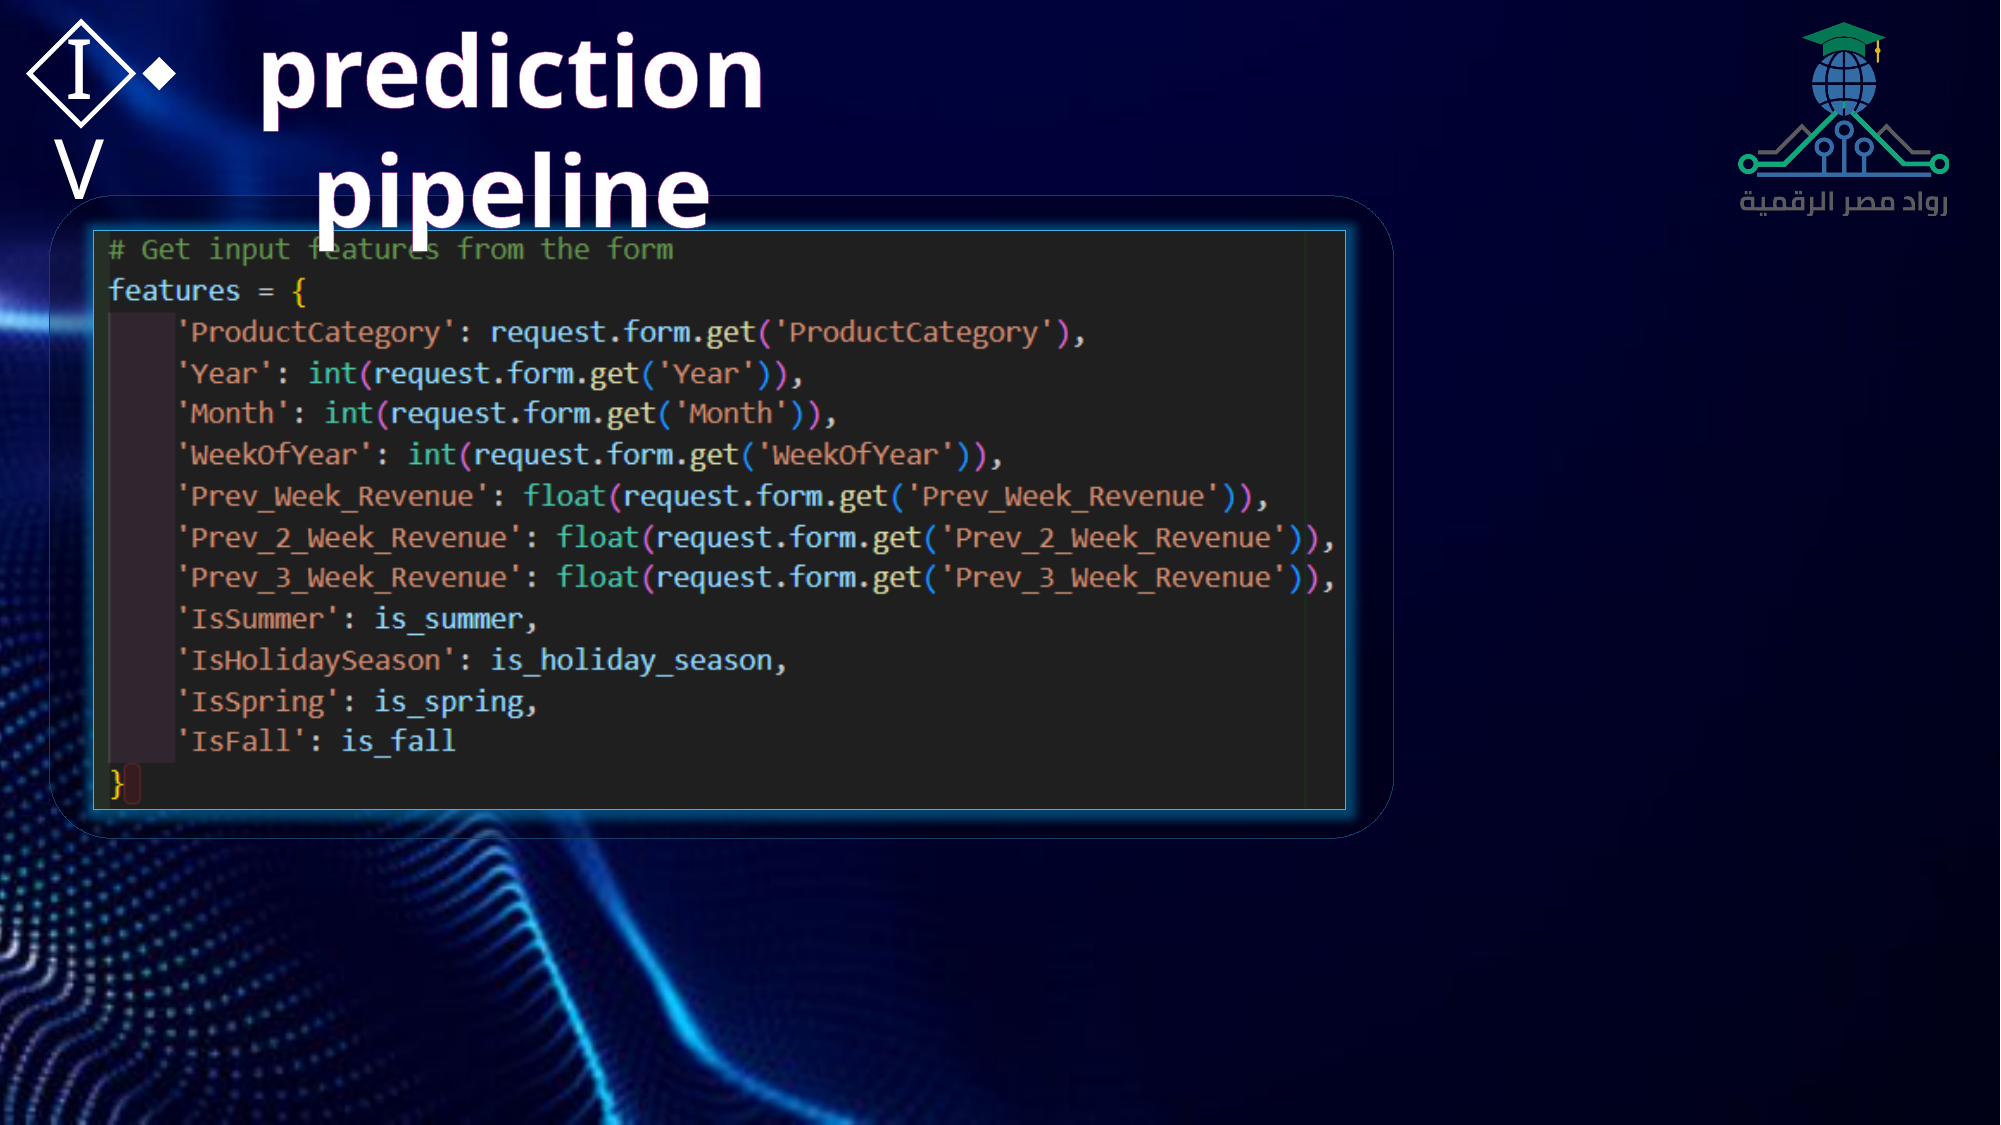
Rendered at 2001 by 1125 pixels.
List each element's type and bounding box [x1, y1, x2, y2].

picture [0, 0, 2000, 1125]
text_box [26, 8, 174, 126]
